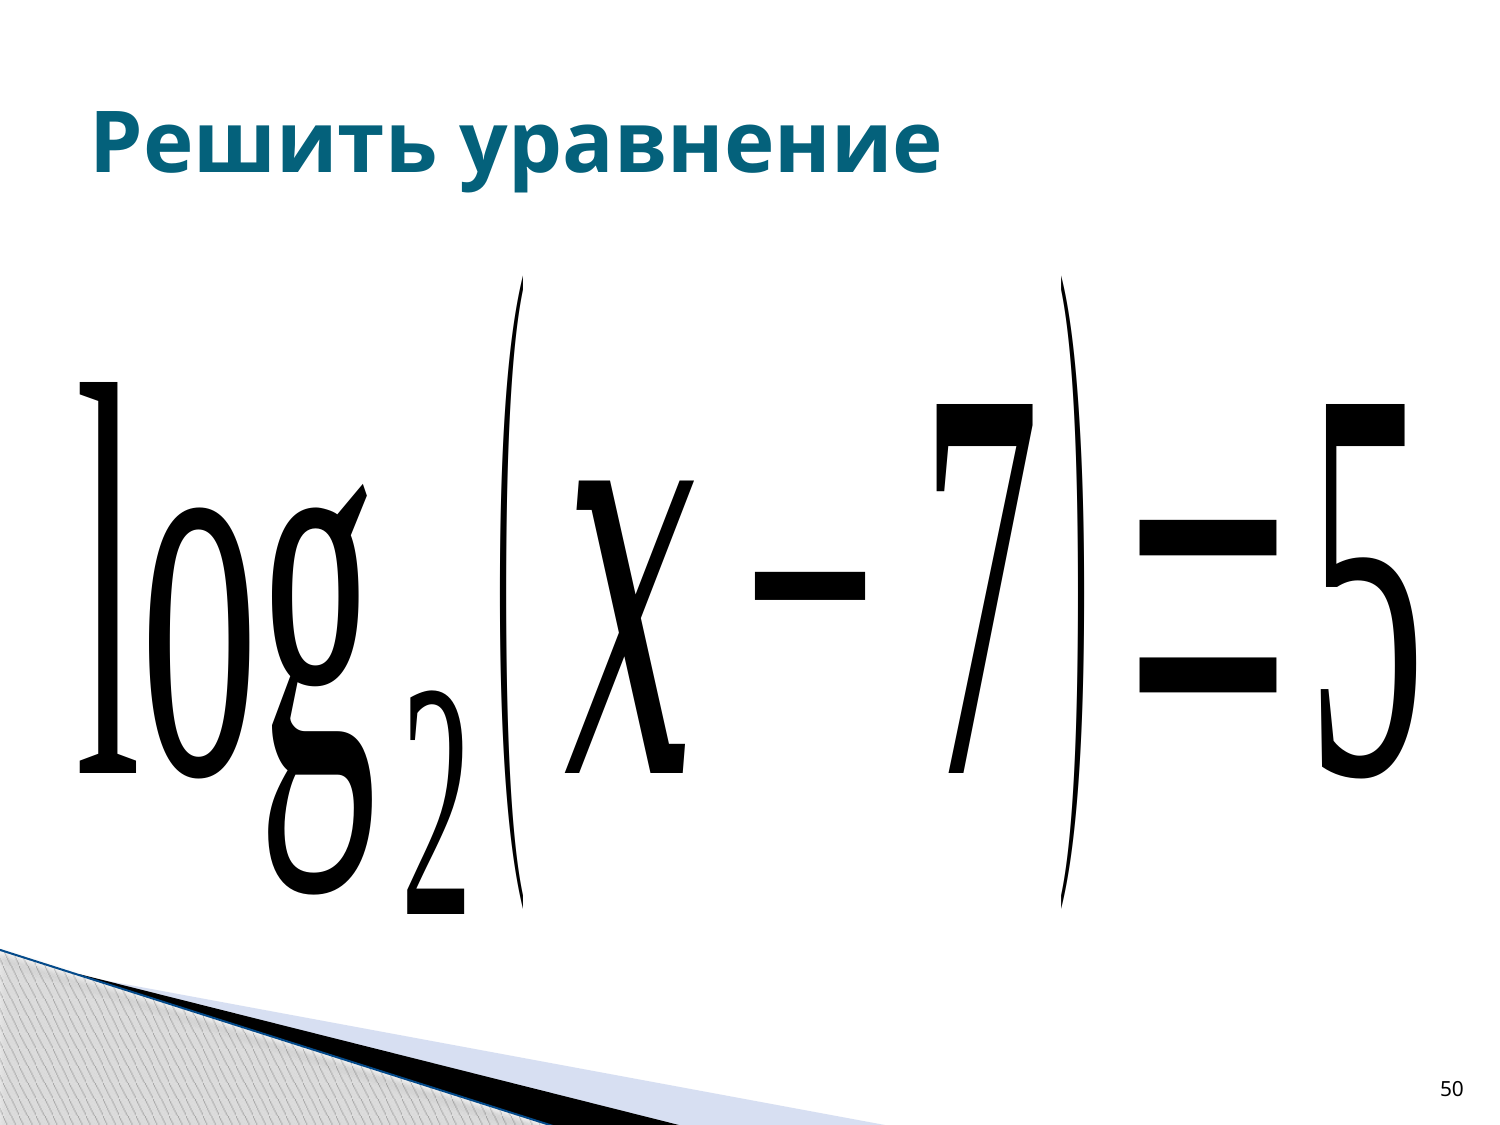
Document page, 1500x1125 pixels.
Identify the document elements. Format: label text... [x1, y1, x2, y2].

slide_number 50 [1418, 1051, 1479, 1112]
title Решить уравнение [75, 45, 1425, 233]
